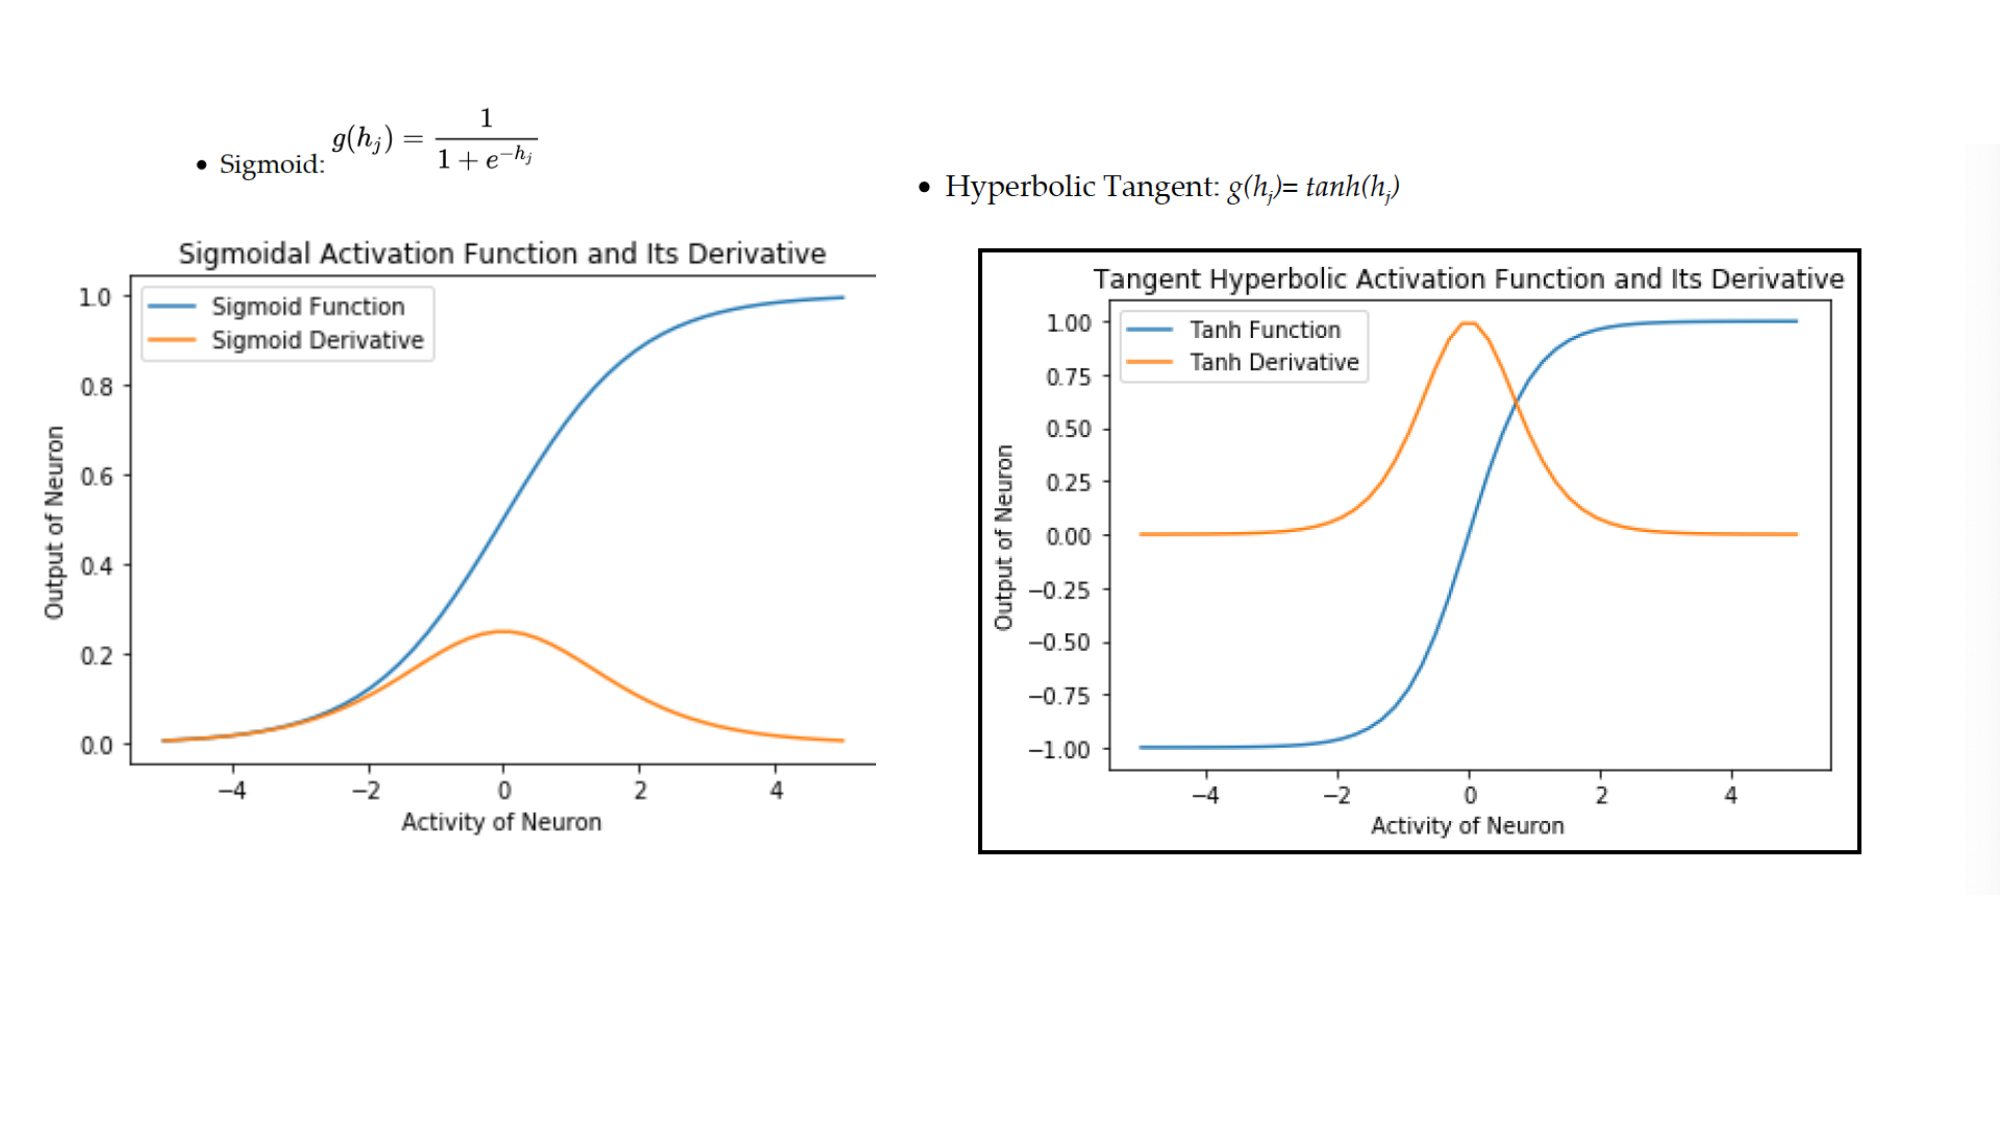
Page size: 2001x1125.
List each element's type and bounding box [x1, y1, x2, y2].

picture [875, 144, 2000, 895]
picture [160, 91, 613, 197]
list [32, 226, 875, 849]
